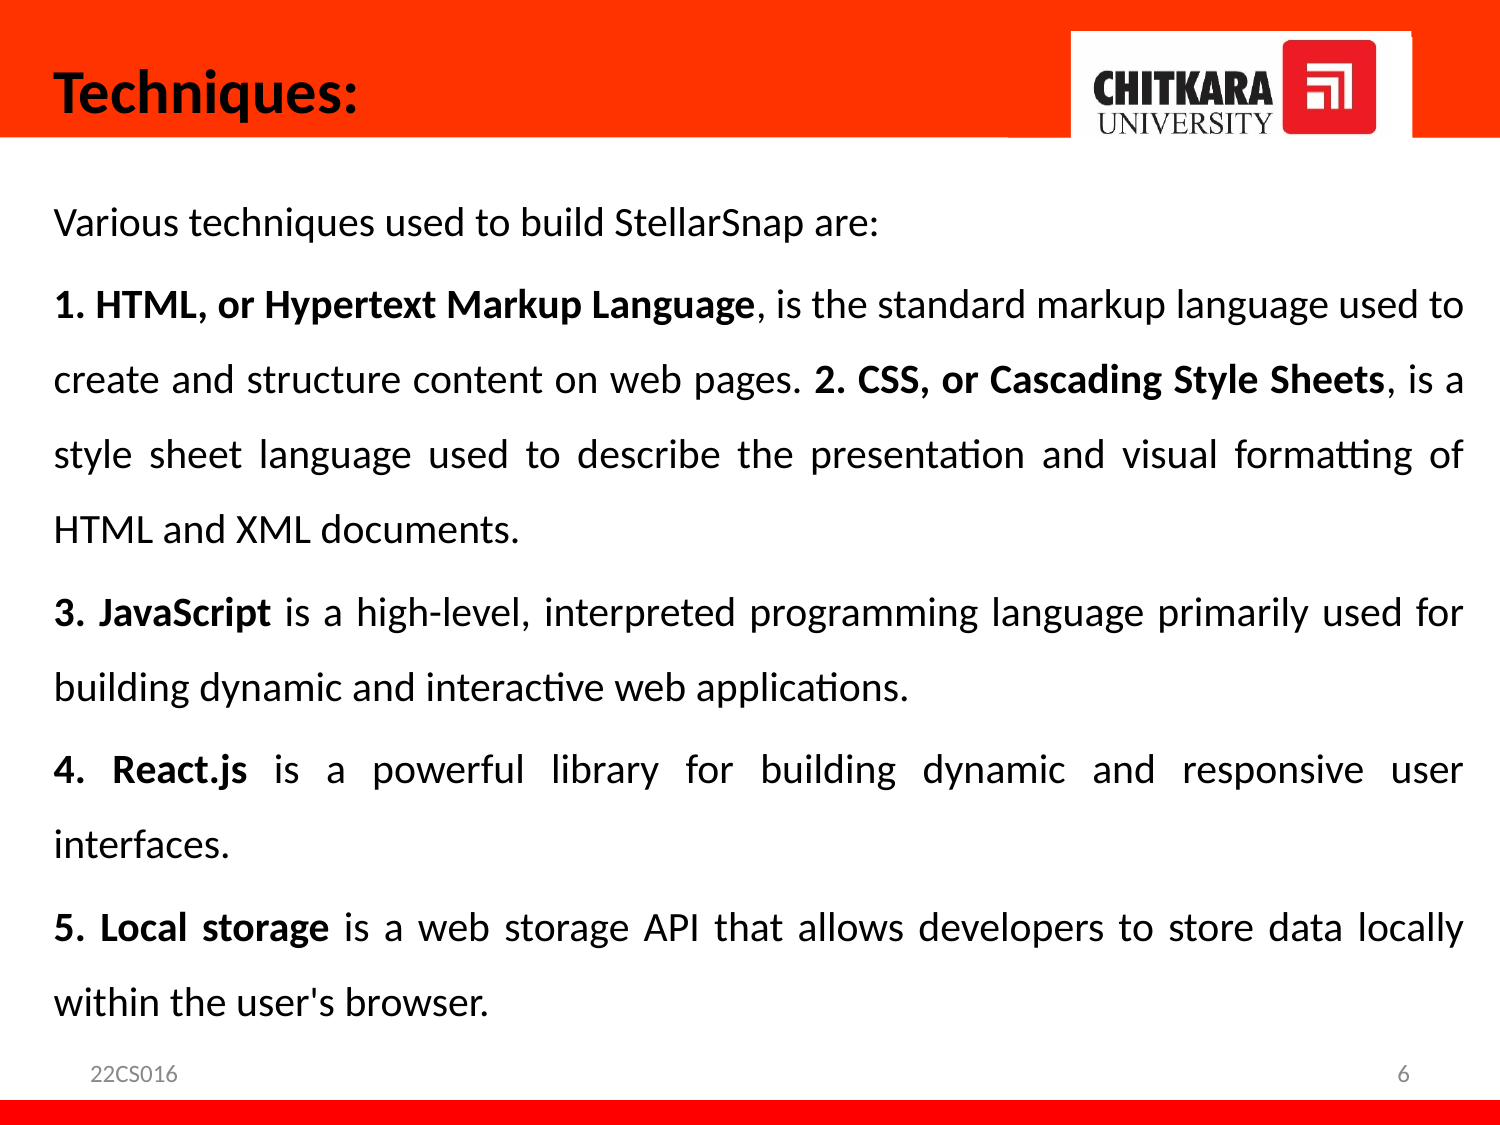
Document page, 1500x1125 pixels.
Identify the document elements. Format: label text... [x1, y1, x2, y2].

slide_number 6 [1074, 1042, 1425, 1103]
text_box Techniques: [19, 5, 770, 134]
picture [1074, 37, 1391, 138]
list Various techniques used to build StellarSnap are: 1. HTML, or Hypertext Markup Language, is the standard markup language used to create and structure content on web pages. 2. CSS, or Cascading Style Sheets, is a style sheet language used to describe the presentation and visual formatting of HTML and XML documents. 3. JavaScript is a high-level, interpreted programming language primarily used for building dynamic and interactive web applications. 4. React.js is a powerful library for building dynamic and responsive user interfaces. 5. Local storage is a web storage API that allows developers to store data locally within the user's browser. [20, 162, 1480, 1064]
slide_number 22CS016 [75, 1042, 425, 1103]
